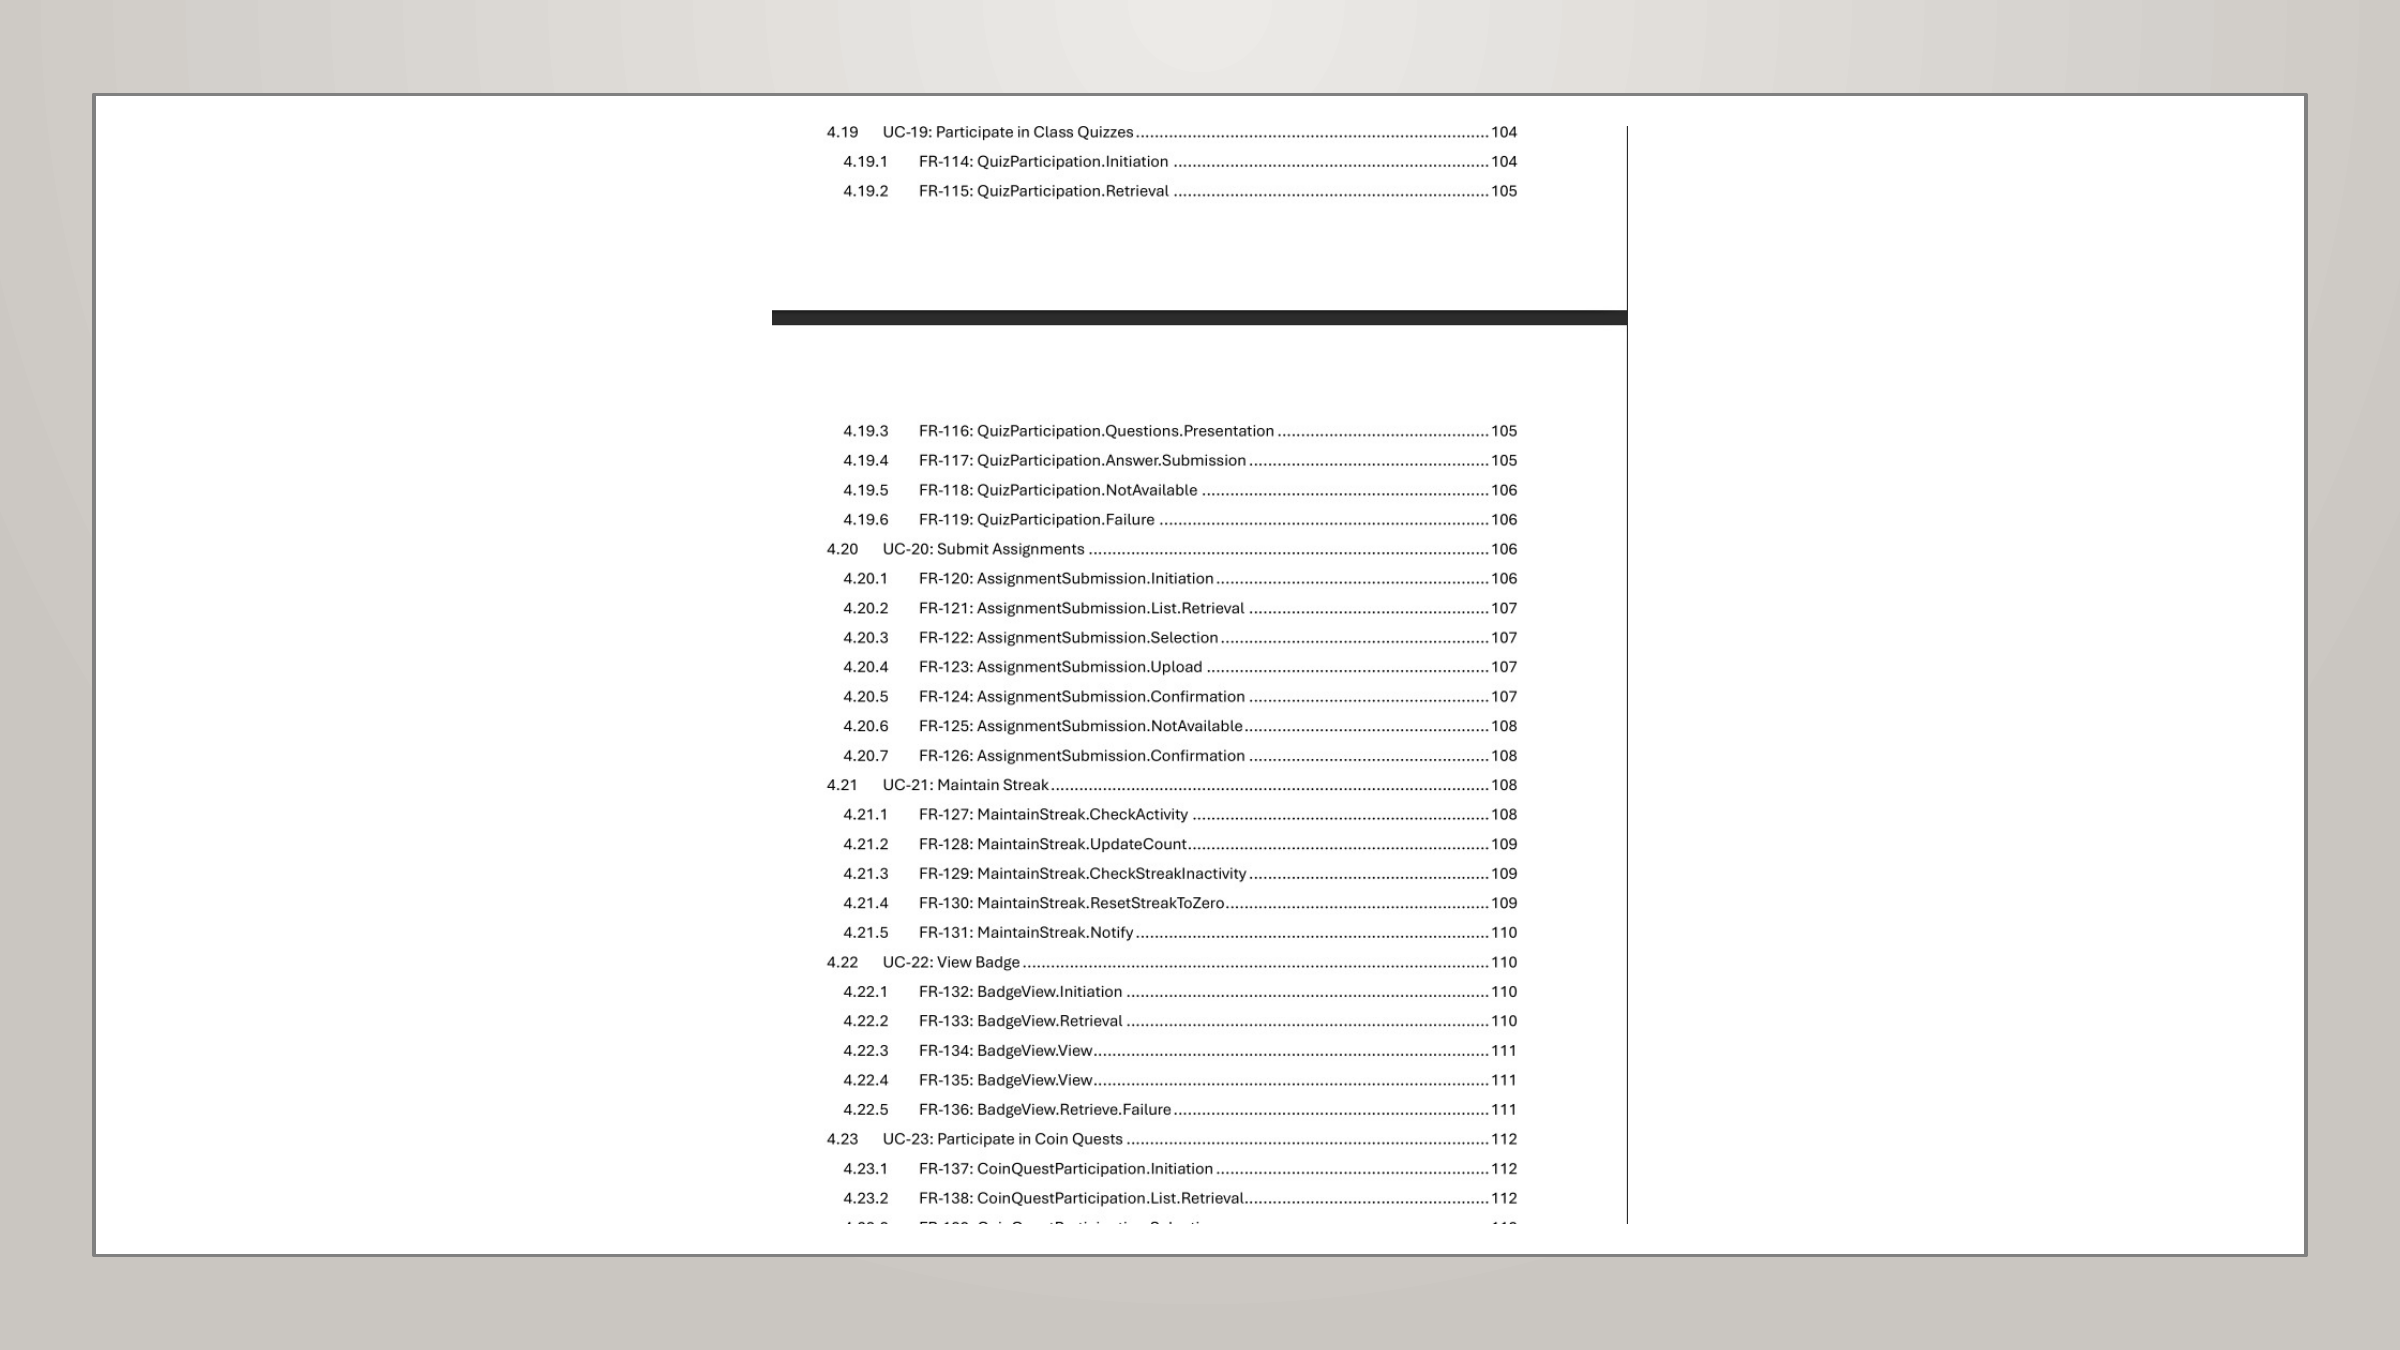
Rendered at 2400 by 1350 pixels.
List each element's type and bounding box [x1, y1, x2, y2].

text_box [0, 0, 2400, 1350]
text_box [93, 93, 2307, 1257]
picture [772, 126, 1628, 1224]
